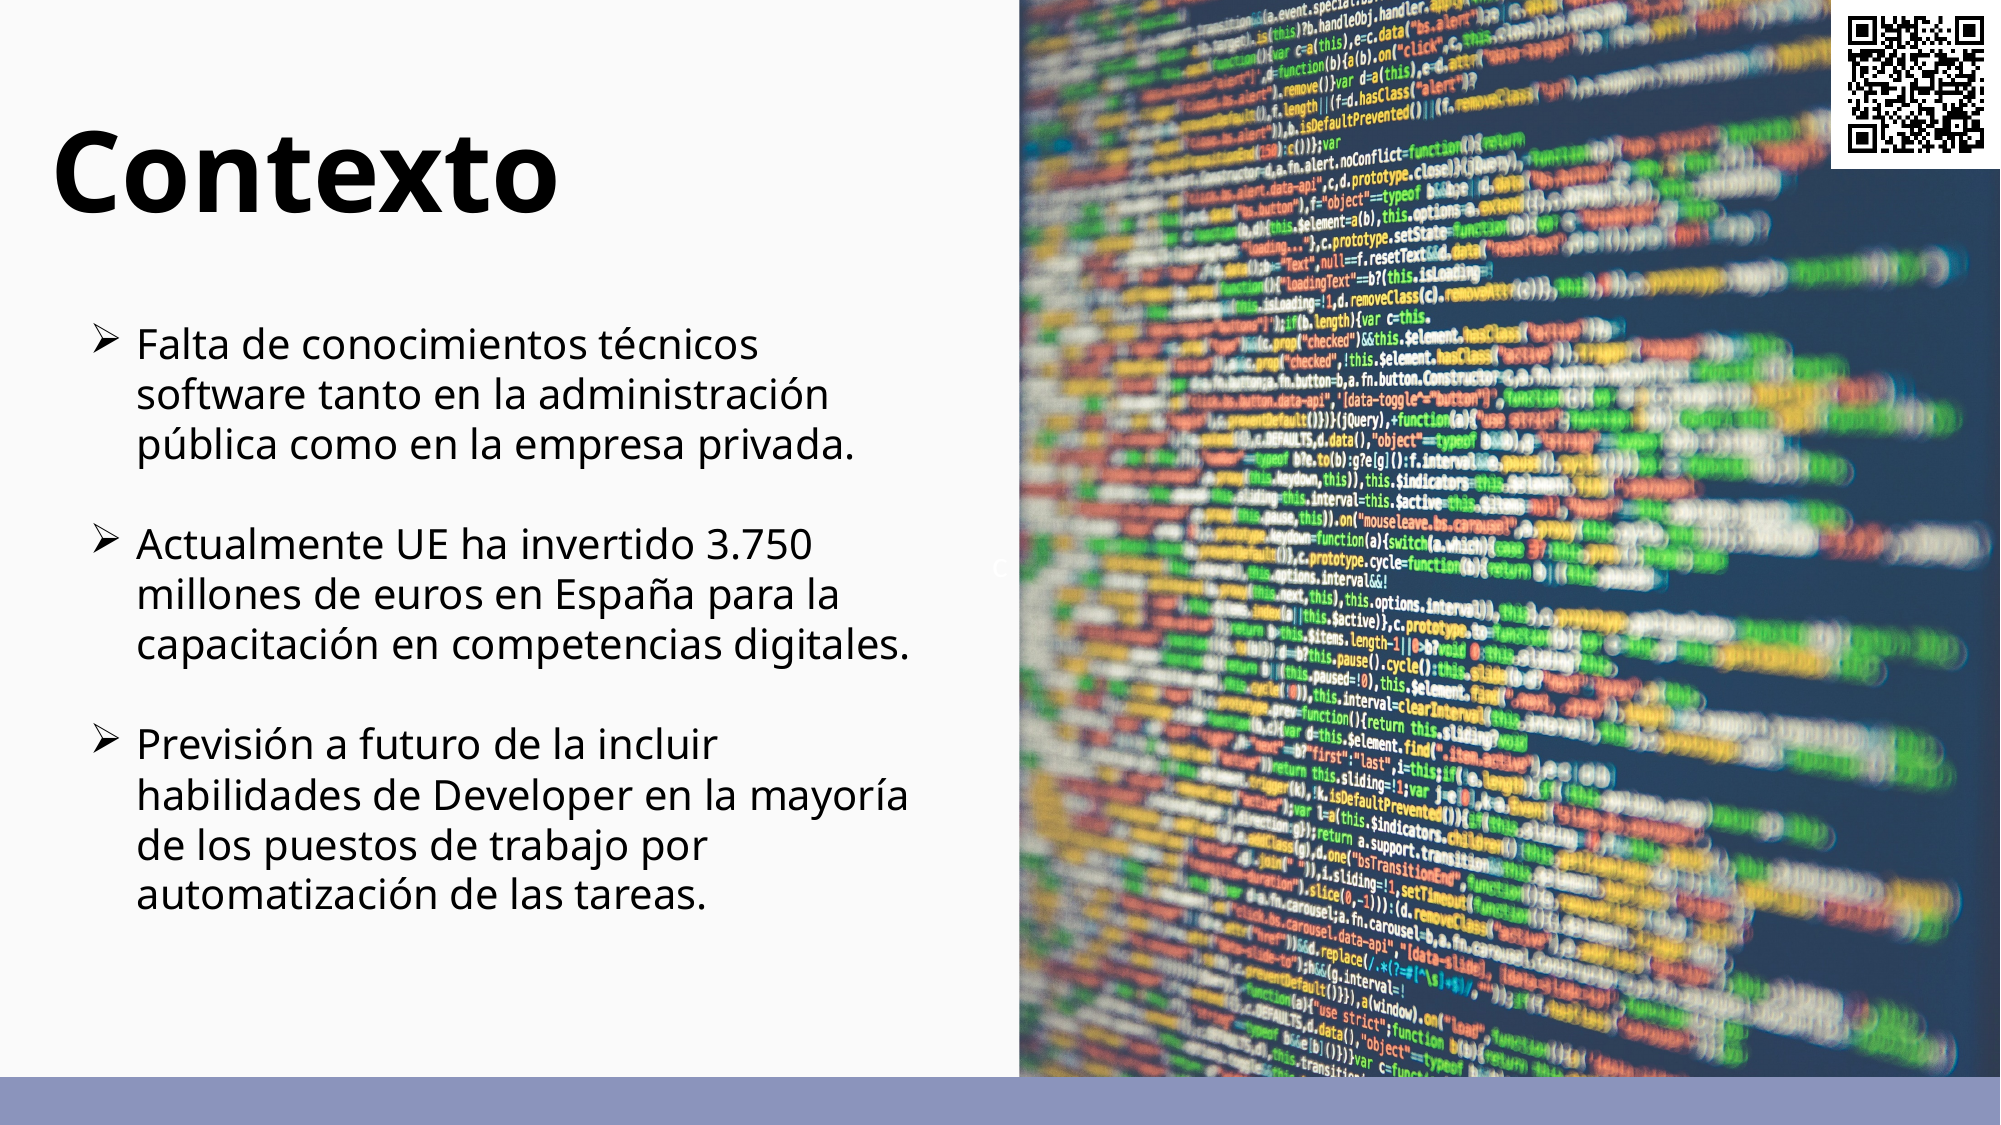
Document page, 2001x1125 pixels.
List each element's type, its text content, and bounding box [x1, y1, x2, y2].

text_box Contexto [35, 92, 1019, 243]
text_box [0, 1076, 1019, 1125]
text_box c [0, 0, 1019, 1076]
picture [1019, 0, 2000, 1125]
text_box Falta de conocimientos técnicos software tanto en la administración pública como en la empresa privada. Actualmente UE ha invertido 3.750 millones de euros en España para la capacitación en competencias digitales. Previsión a futuro de la incluir habilidades de Developer en la mayoría de los puestos de trabajo por automatización de las tareas. [74, 310, 945, 976]
